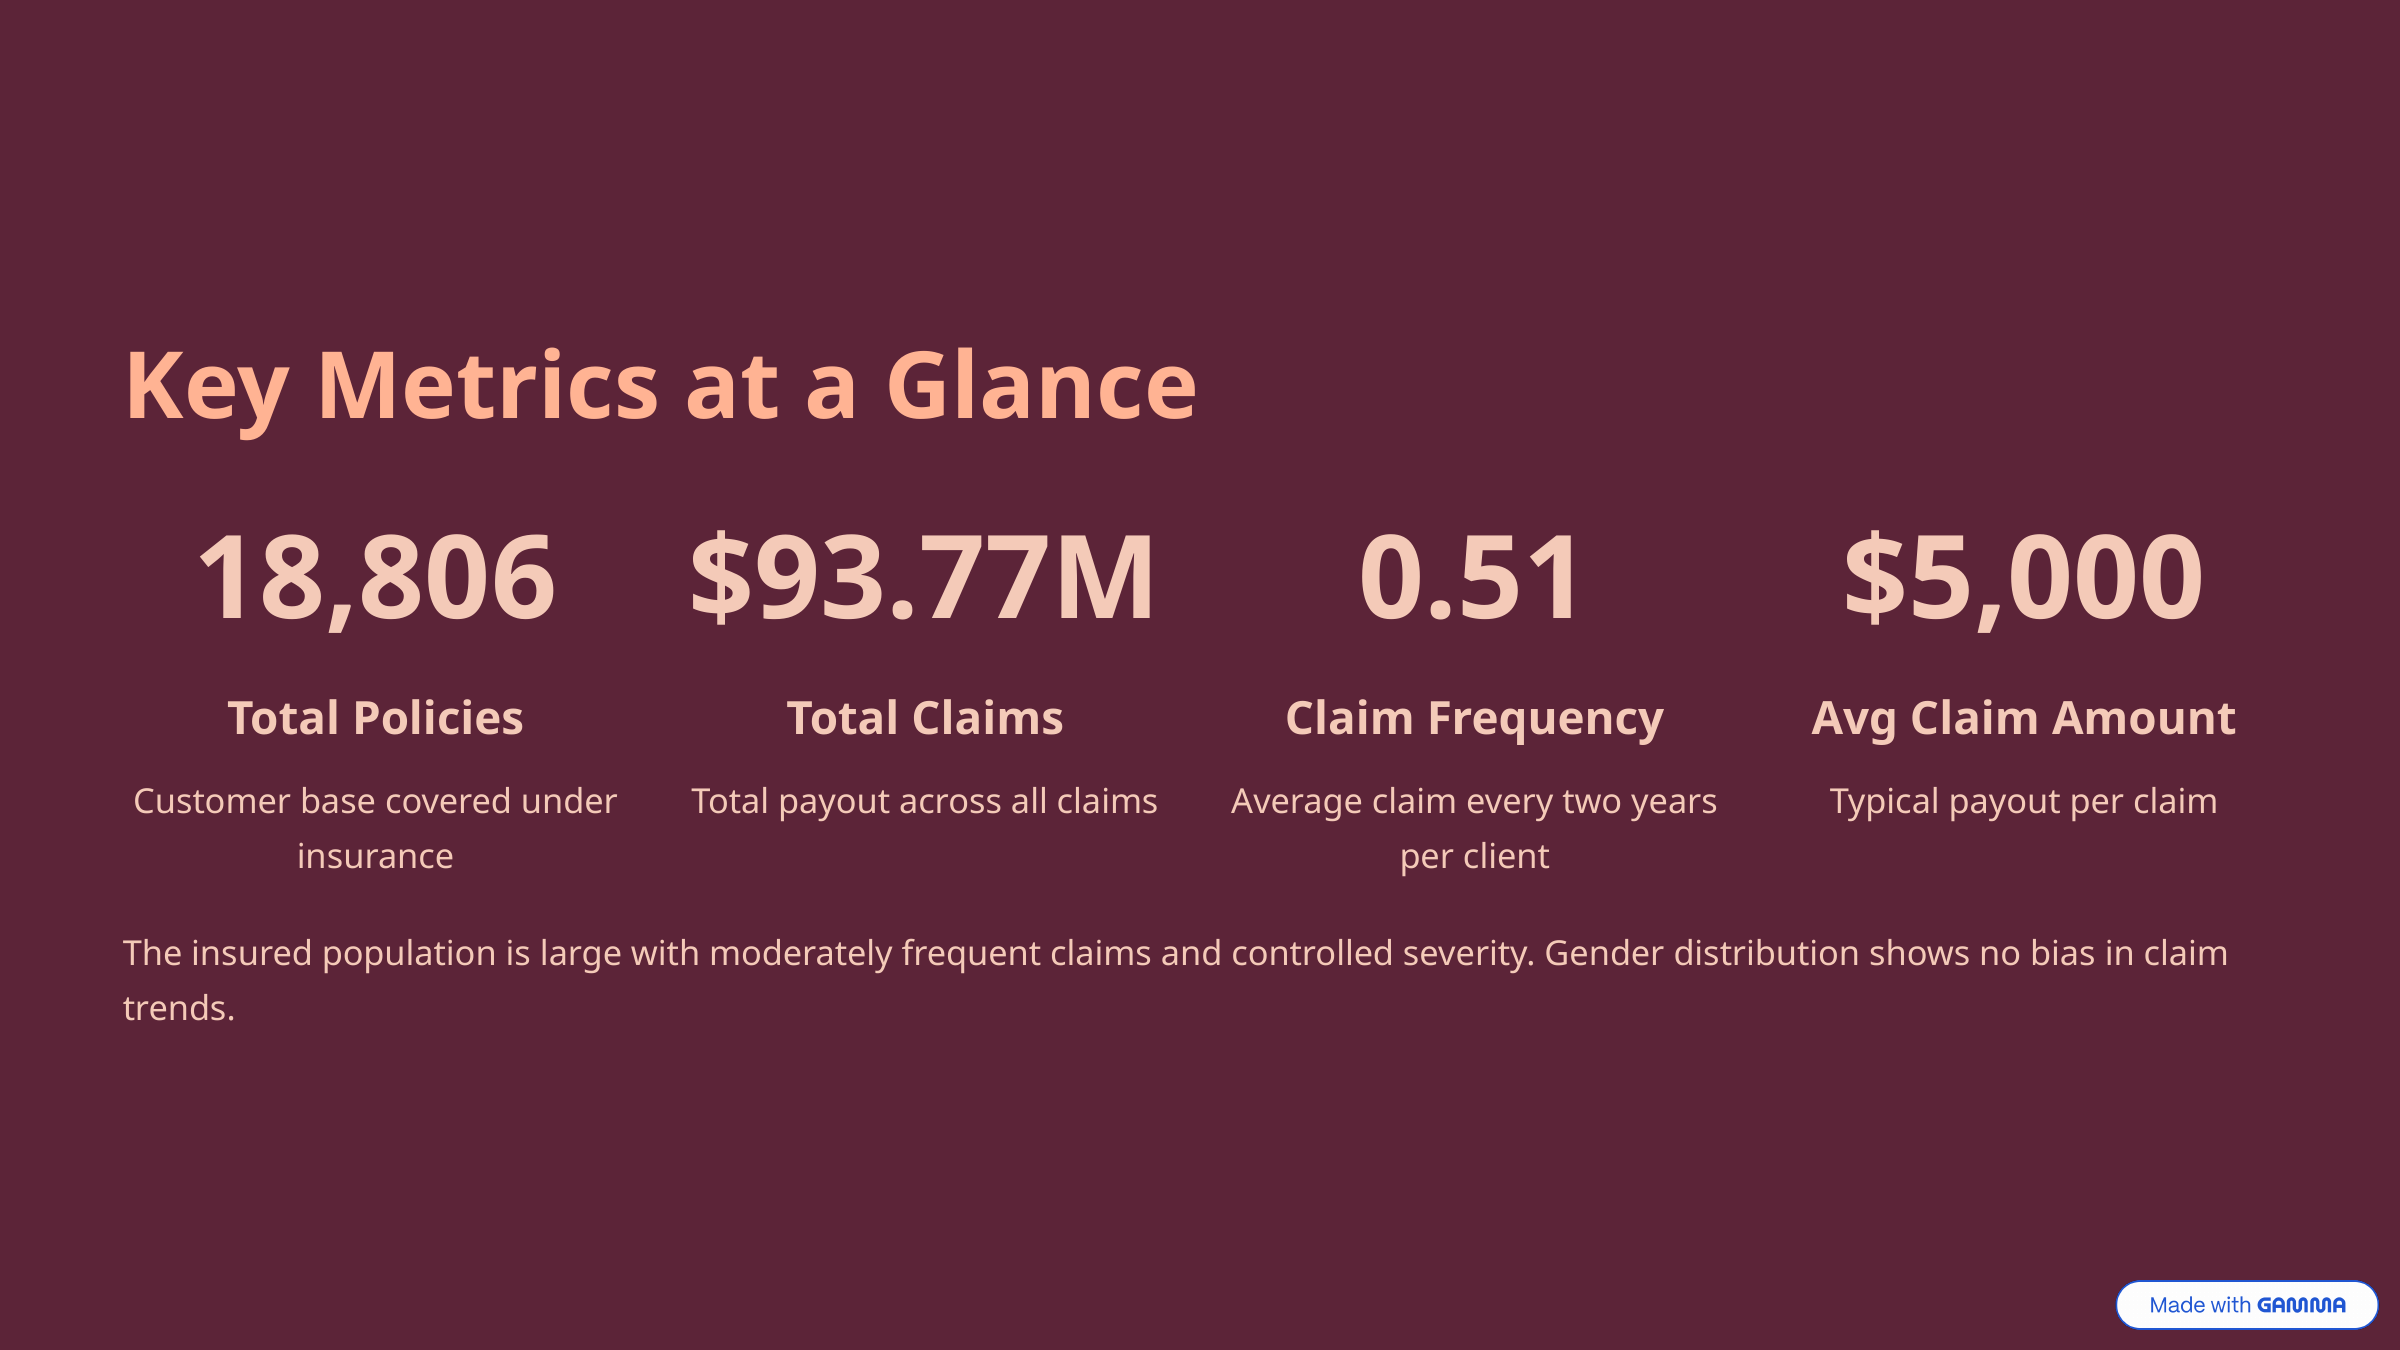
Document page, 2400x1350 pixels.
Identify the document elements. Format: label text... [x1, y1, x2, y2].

text_box Claim Frequency [1240, 685, 1709, 744]
text_box $5,000 [1771, 525, 2277, 642]
text_box 0.51 [1221, 525, 1728, 642]
text_box Key Metrics at a Glance [122, 320, 1167, 438]
text_box Total payout across all claims [672, 764, 1178, 878]
text_box Average claim every two years per client [1221, 764, 1728, 878]
text_box 18,806 [122, 525, 629, 642]
text_box Total Policies [141, 685, 610, 744]
picture [2106, 1271, 2389, 1339]
text_box Avg Claim Amount [1790, 685, 2259, 744]
text_box Typical payout per claim [1771, 764, 2277, 822]
text_box The insured population is large with moderately frequent claims and controlled severity. Gender distribution shows no bias in claim trends. [122, 916, 2277, 1030]
text_box Total Claims [691, 685, 1160, 744]
text_box Customer base covered under insurance [122, 764, 629, 878]
text_box $93.77M [672, 525, 1178, 642]
